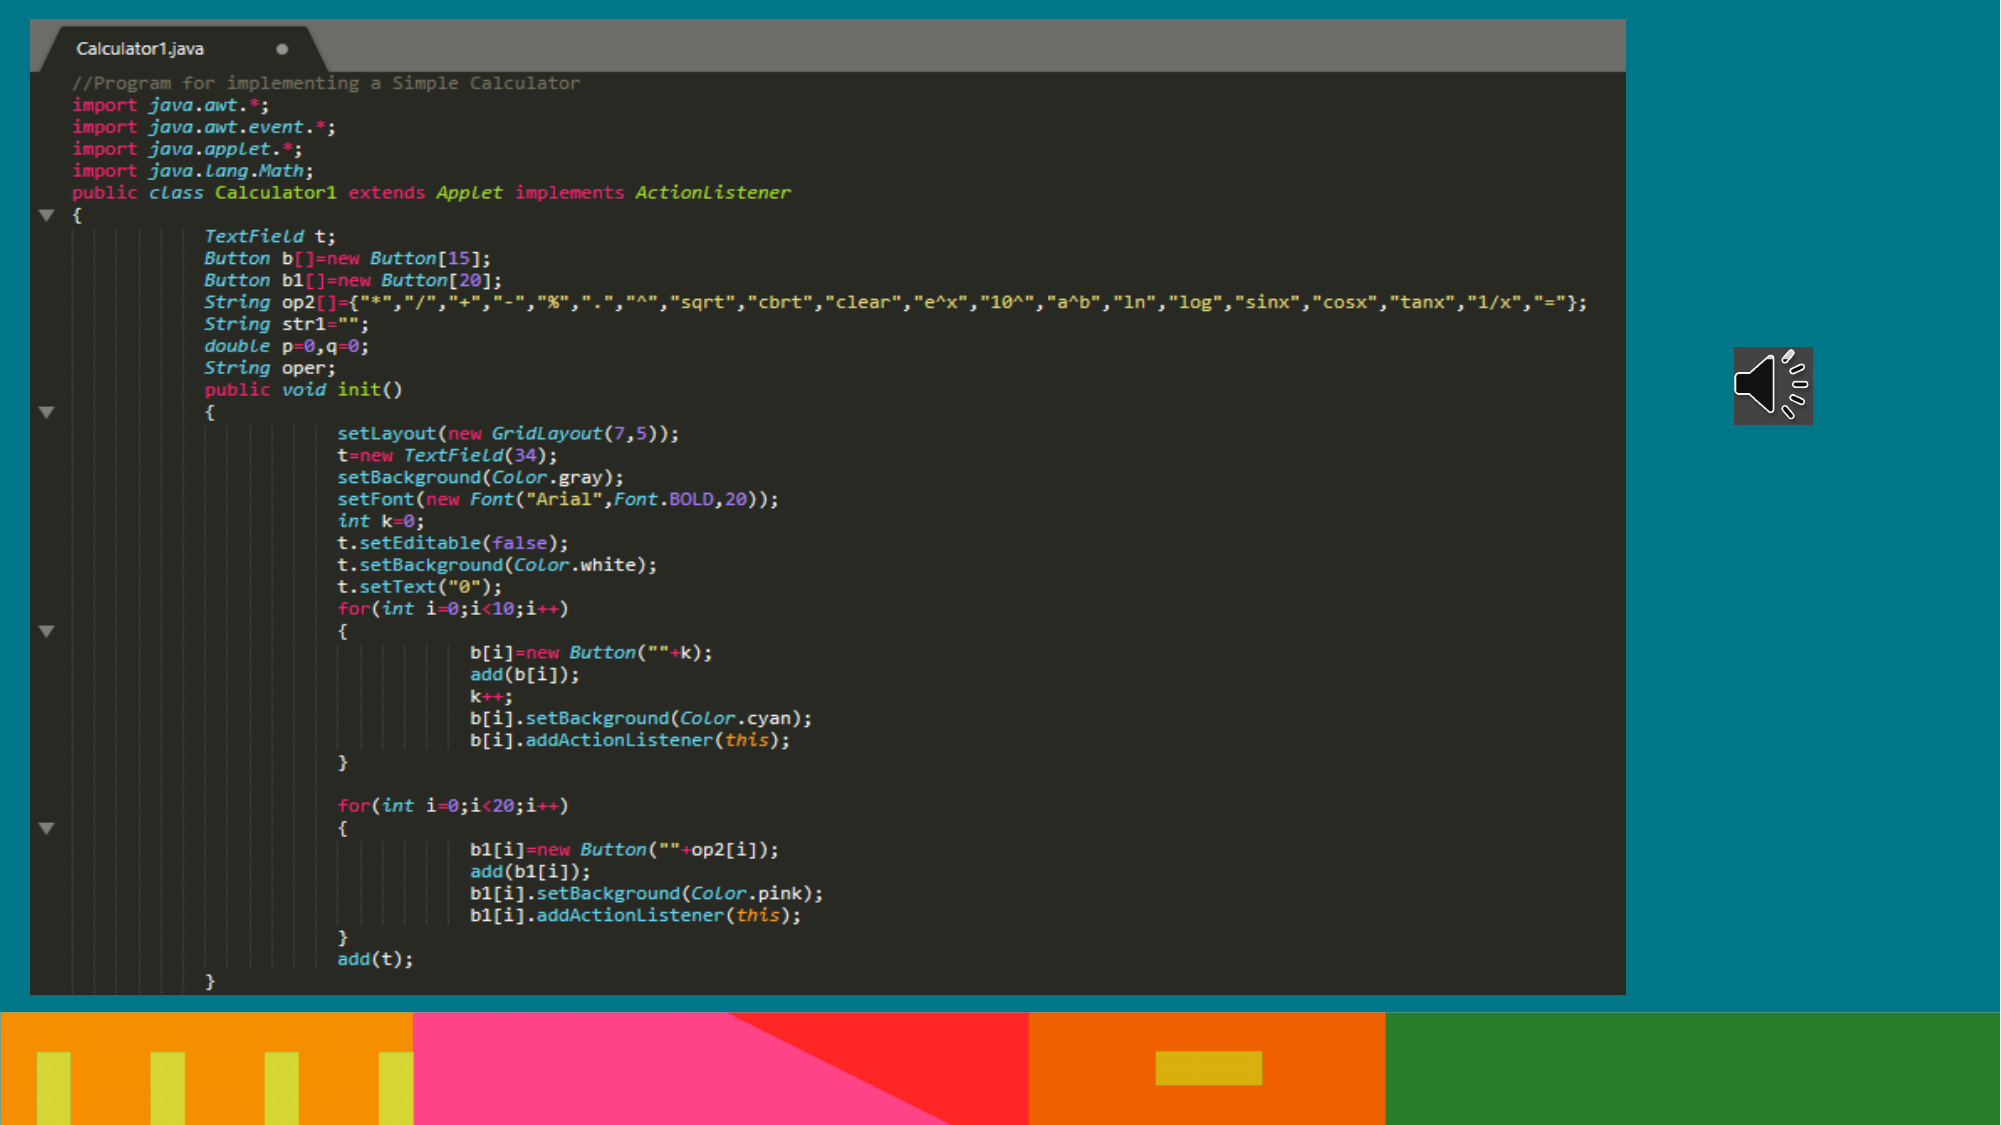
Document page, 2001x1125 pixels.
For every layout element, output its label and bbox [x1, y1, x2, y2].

picture [30, 19, 1626, 995]
picture [2, 1013, 2000, 1125]
picture [1733, 346, 1814, 427]
